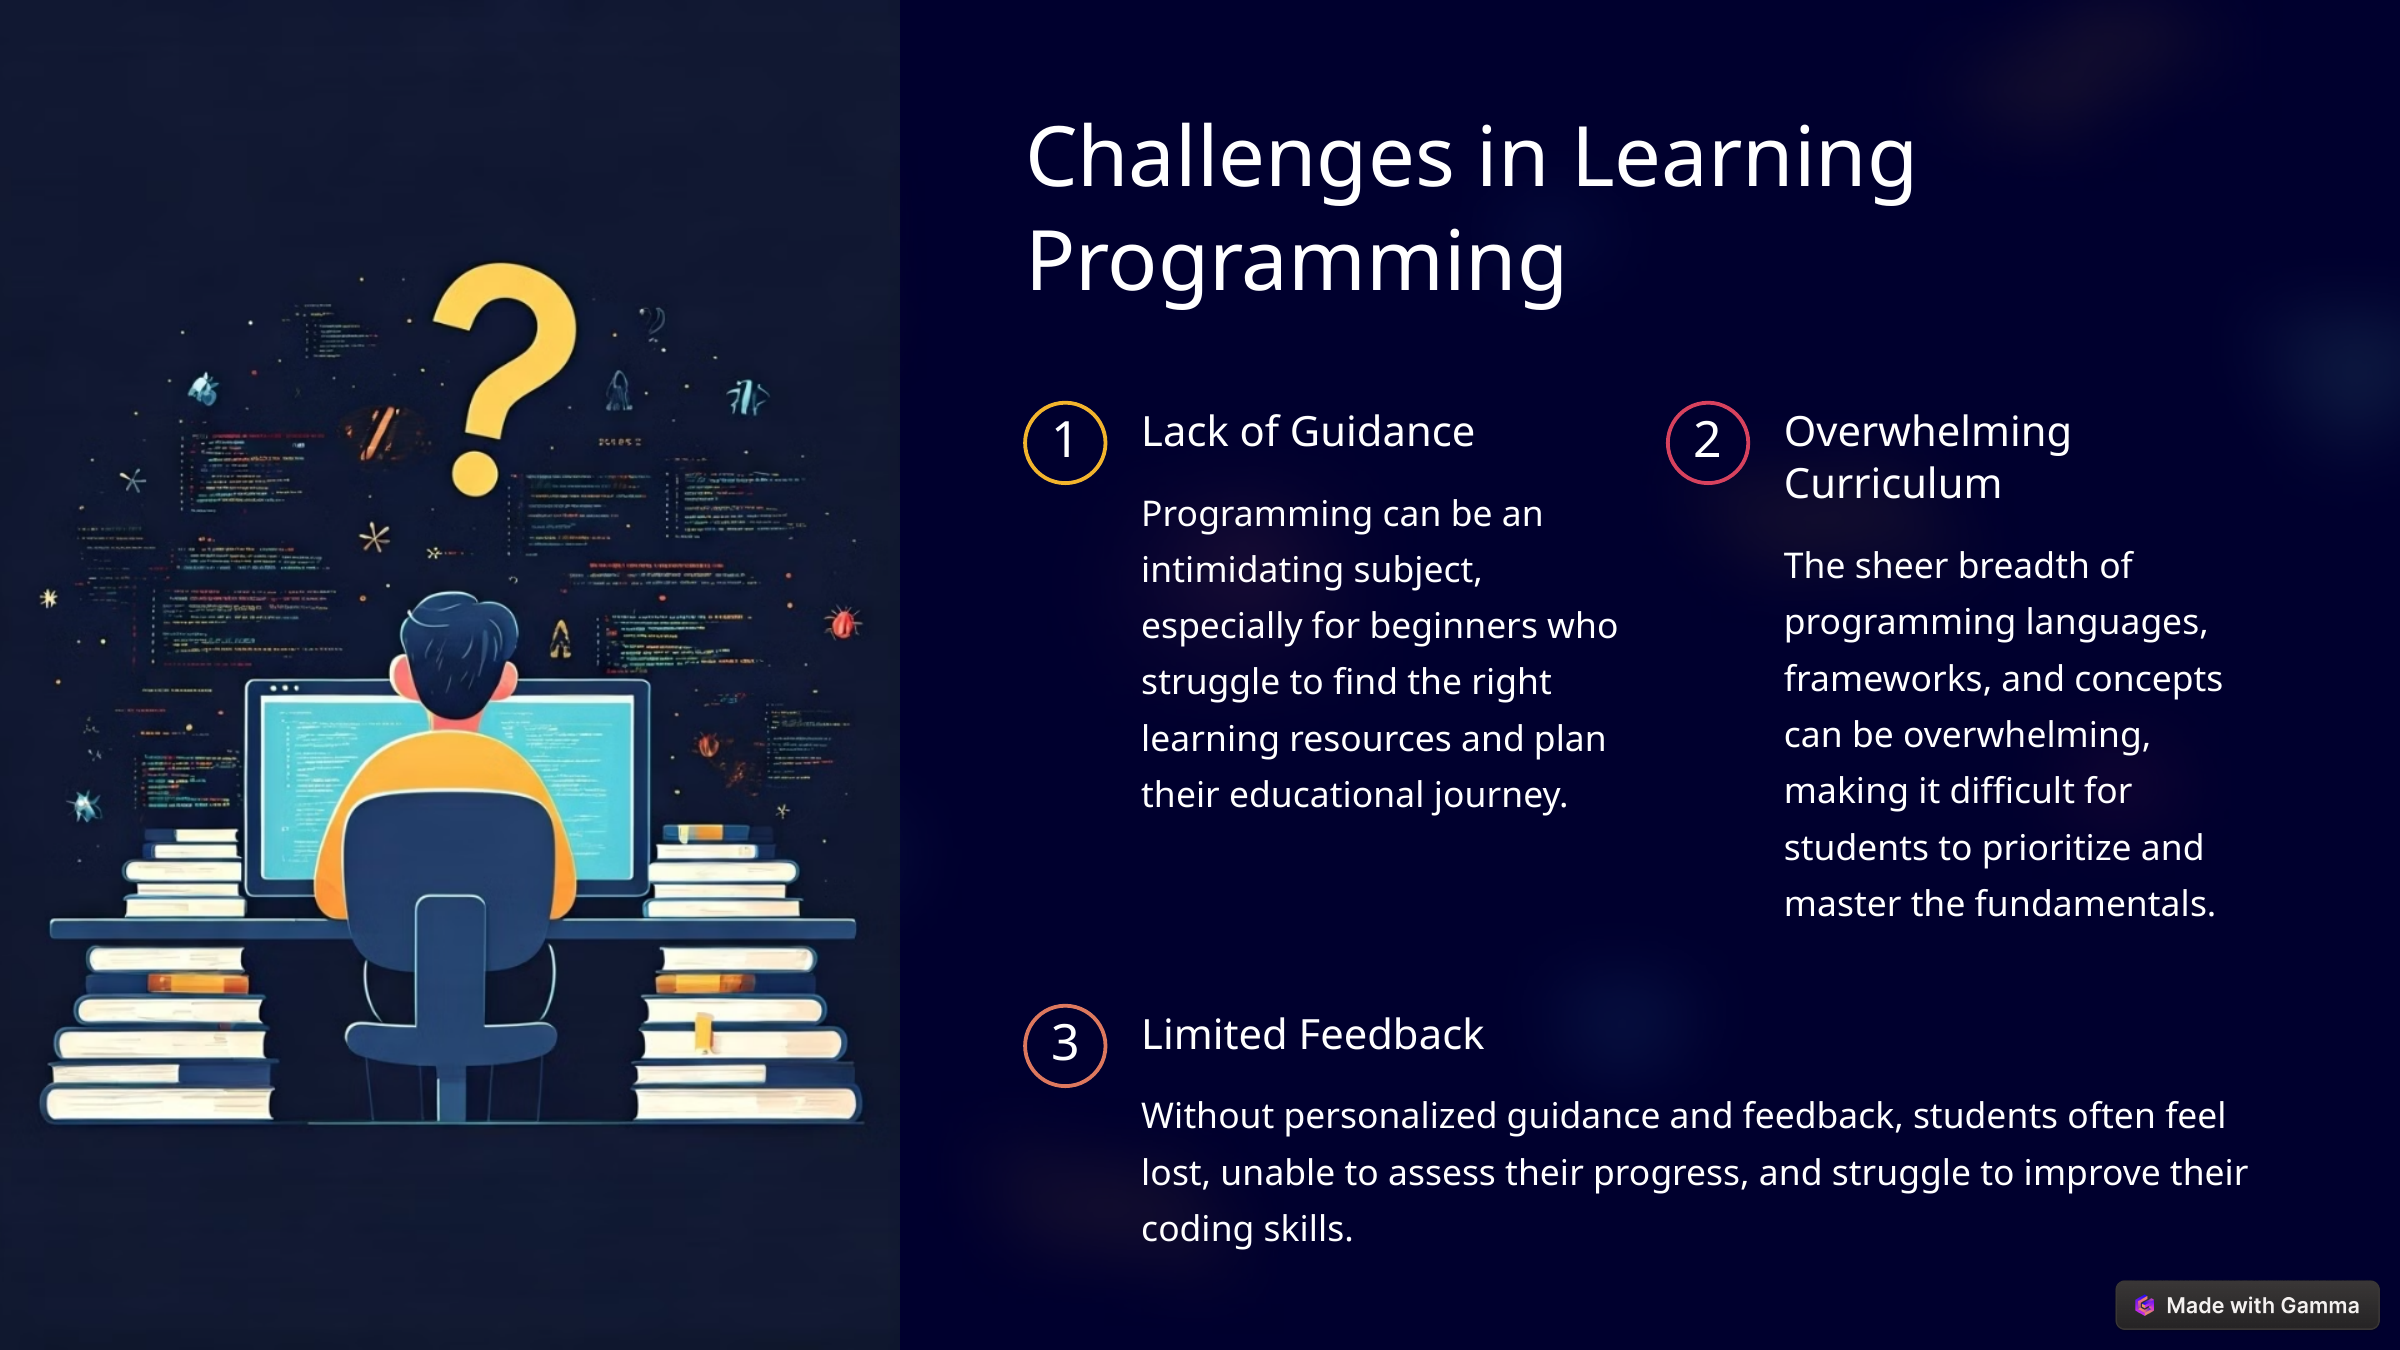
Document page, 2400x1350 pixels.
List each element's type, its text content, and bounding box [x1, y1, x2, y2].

picture [2106, 1271, 2389, 1339]
text_box Without personalized guidance and feedback, students often feel lost, unable to assess their progress, and struggle to improve their coding skills. [1141, 1079, 2275, 1252]
text_box 3 [1050, 1020, 1081, 1072]
text_box 2 [1692, 417, 1724, 469]
text_box Lack of Guidance [1141, 402, 1562, 456]
text_box [1667, 402, 1749, 484]
text_box Overwhelming Curriculum [1784, 402, 2275, 508]
text_box The sheer breadth of programming languages, frameworks, and concepts can be overwhelming, making it difficult for students to prioritize and master the fundamentals. [1784, 529, 2275, 930]
text_box Challenges in Learning Programming [1025, 98, 2275, 309]
text_box 1 [1050, 417, 1081, 469]
text_box [1025, 402, 1106, 484]
text_box Limited Feedback [1141, 1005, 1562, 1059]
text_box Programming can be an intimidating subject, especially for beginners who struggle to find the right learning resources and plan their educational journey. [1141, 476, 1633, 820]
text_box [1025, 1005, 1106, 1087]
picture [0, 0, 900, 1350]
